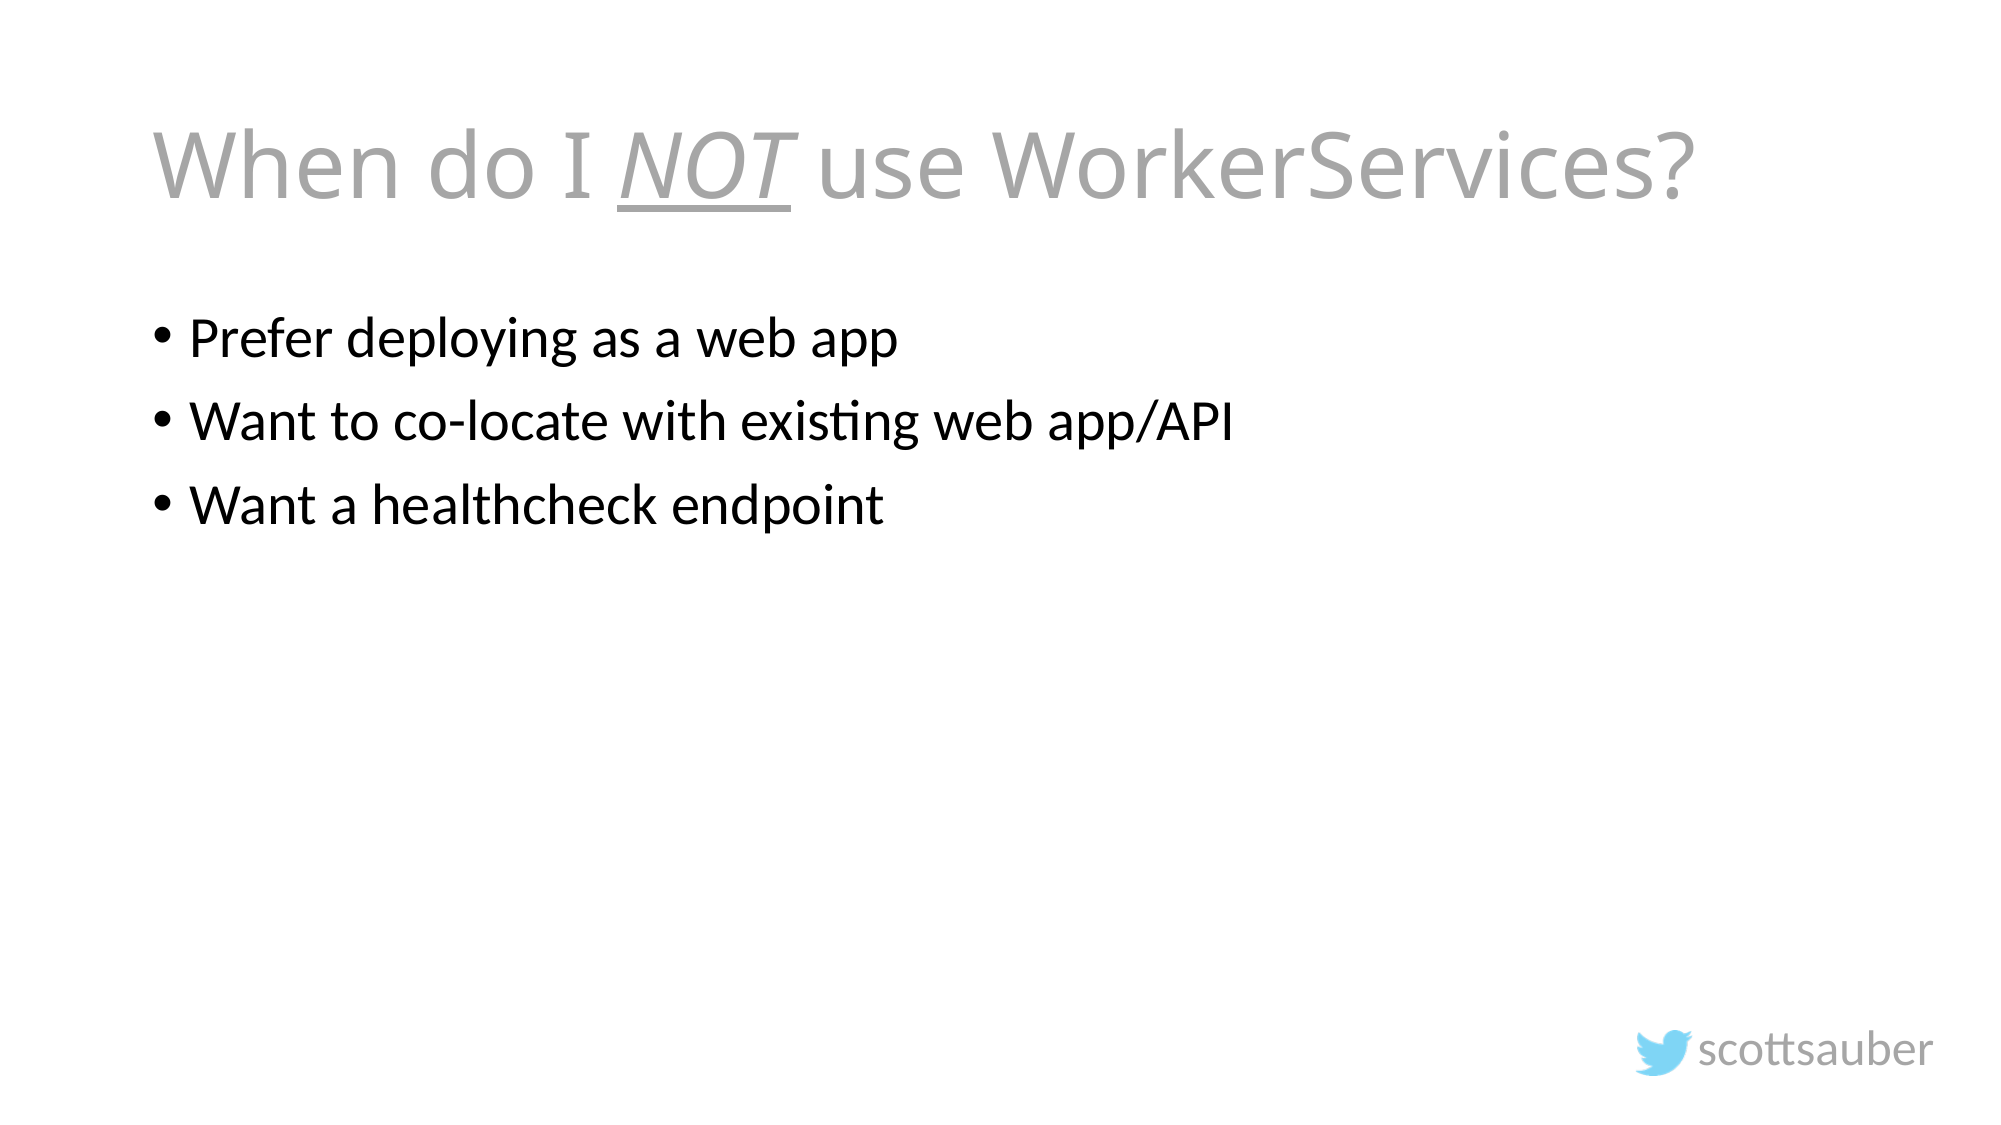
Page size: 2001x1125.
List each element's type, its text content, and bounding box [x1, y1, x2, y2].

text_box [1635, 1014, 1986, 1093]
title When do I NOT use WorkerServices? [137, 59, 1863, 278]
list Prefer deploying as a web app Want to co-locate with existing web app/API Want a healthcheck endpoint [137, 299, 1910, 1084]
